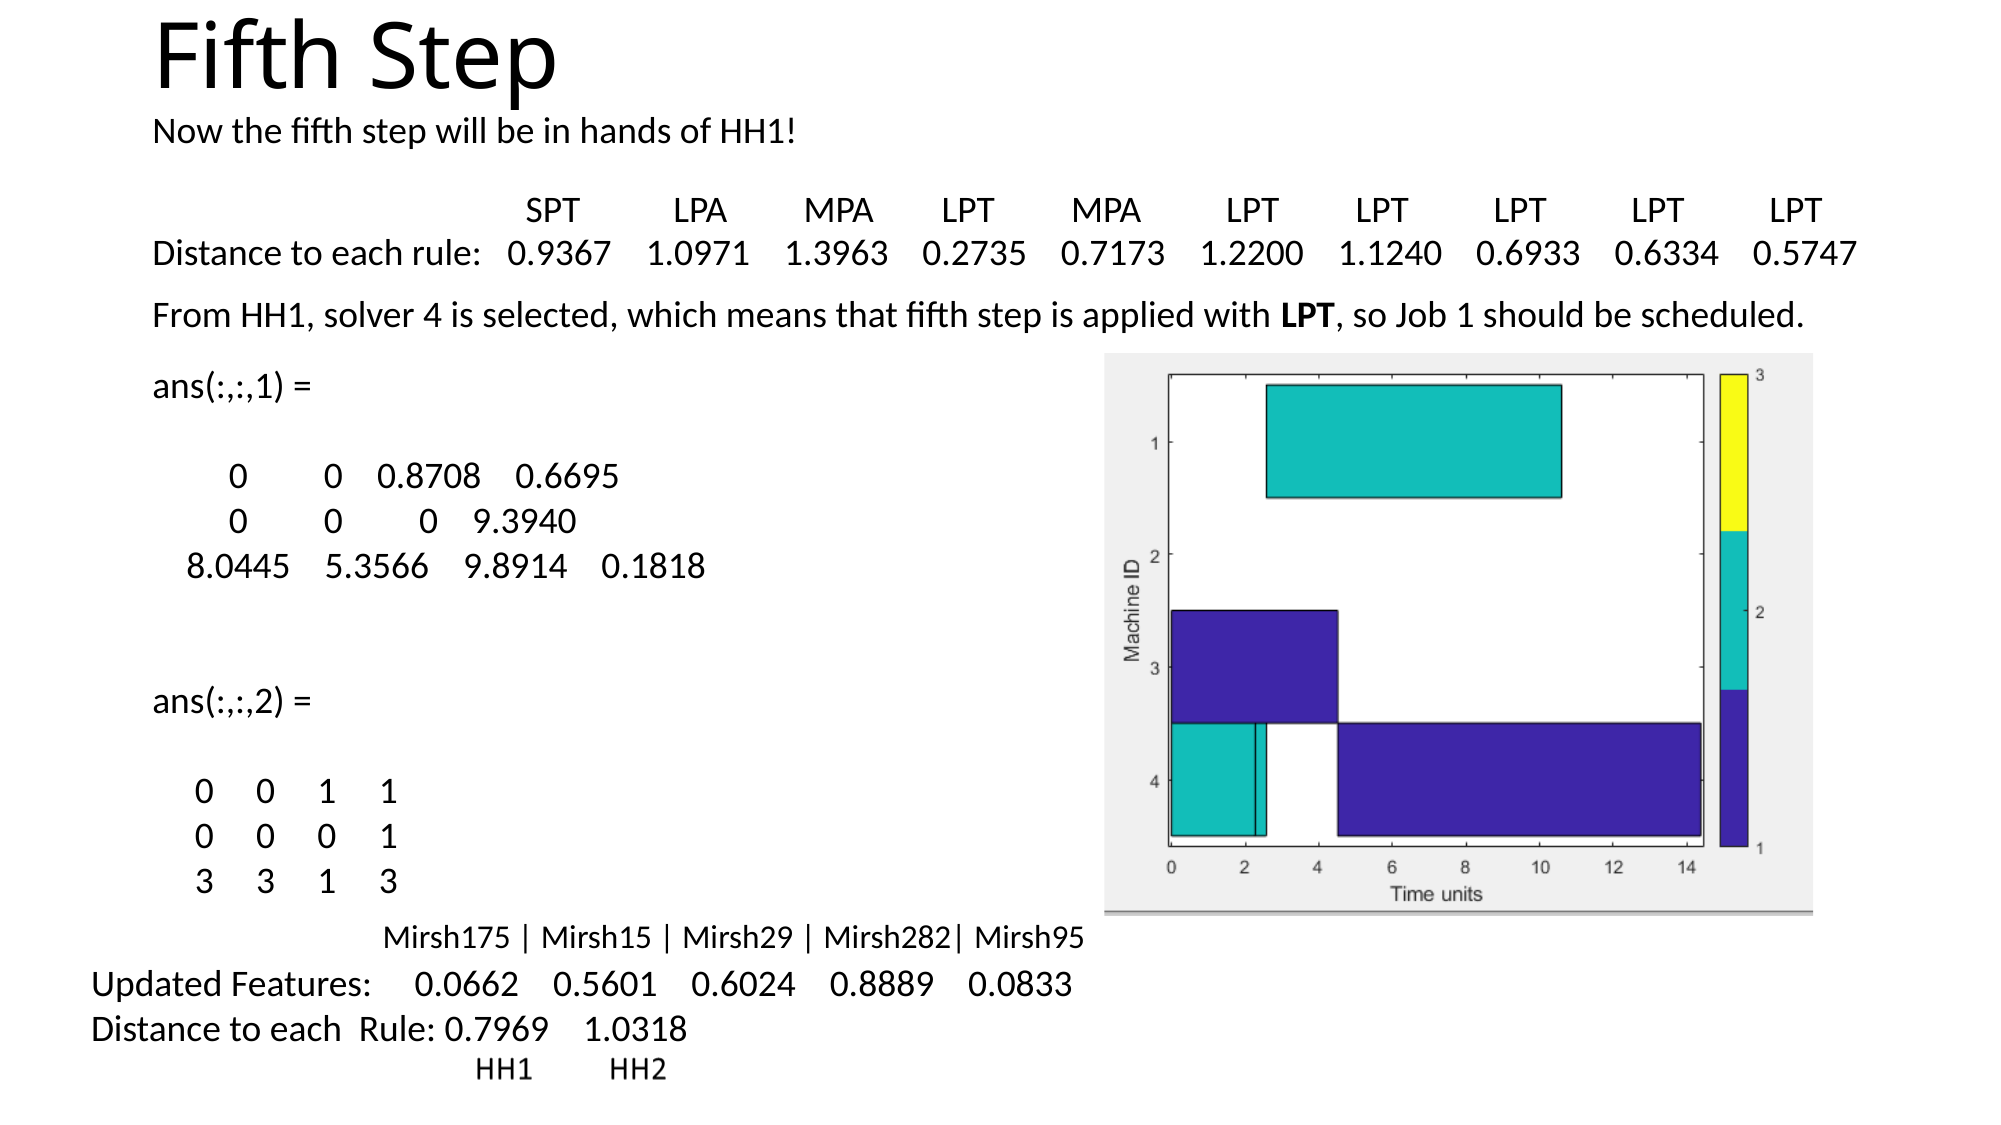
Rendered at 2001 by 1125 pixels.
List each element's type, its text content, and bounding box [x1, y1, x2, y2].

text_box SPT LPA MPA LPT MPA LPT LPT LPT LPT LPT [510, 182, 2000, 239]
picture [453, 1037, 689, 1109]
text_box Mirsh175 | Mirsh15 | Mirsh29 | Mirsh282| Mirsh95 [367, 907, 1231, 963]
title Fifth Step [137, 0, 1863, 103]
list Now the fifth step will be in hands of HH1! Distance to each rule: 0.9367 1.0971 1.3963 0.2735 0.7173 1.2200 1.1240 0.6933 0.6334 0.5747 From HH1, solver 4 is selected, which means that fifth step is applied with LPT, so Job 1 should be scheduled. [137, 103, 2000, 943]
picture [1104, 353, 1814, 916]
text_box Updated Features: 0.0662 0.5601 0.6024 0.8889 0.0833 Distance to each Rule: 0.7969 1.0318 [76, 951, 1863, 1056]
text_box ans(:,:,1) = 0 0 0.8708 0.6695 0 0 0 9.3940 8.0445 5.3566 9.8914 0.1818 ans(:,:,2) = 0 0 1 1 0 0 0 1 3 3 1 3 [137, 353, 1104, 908]
